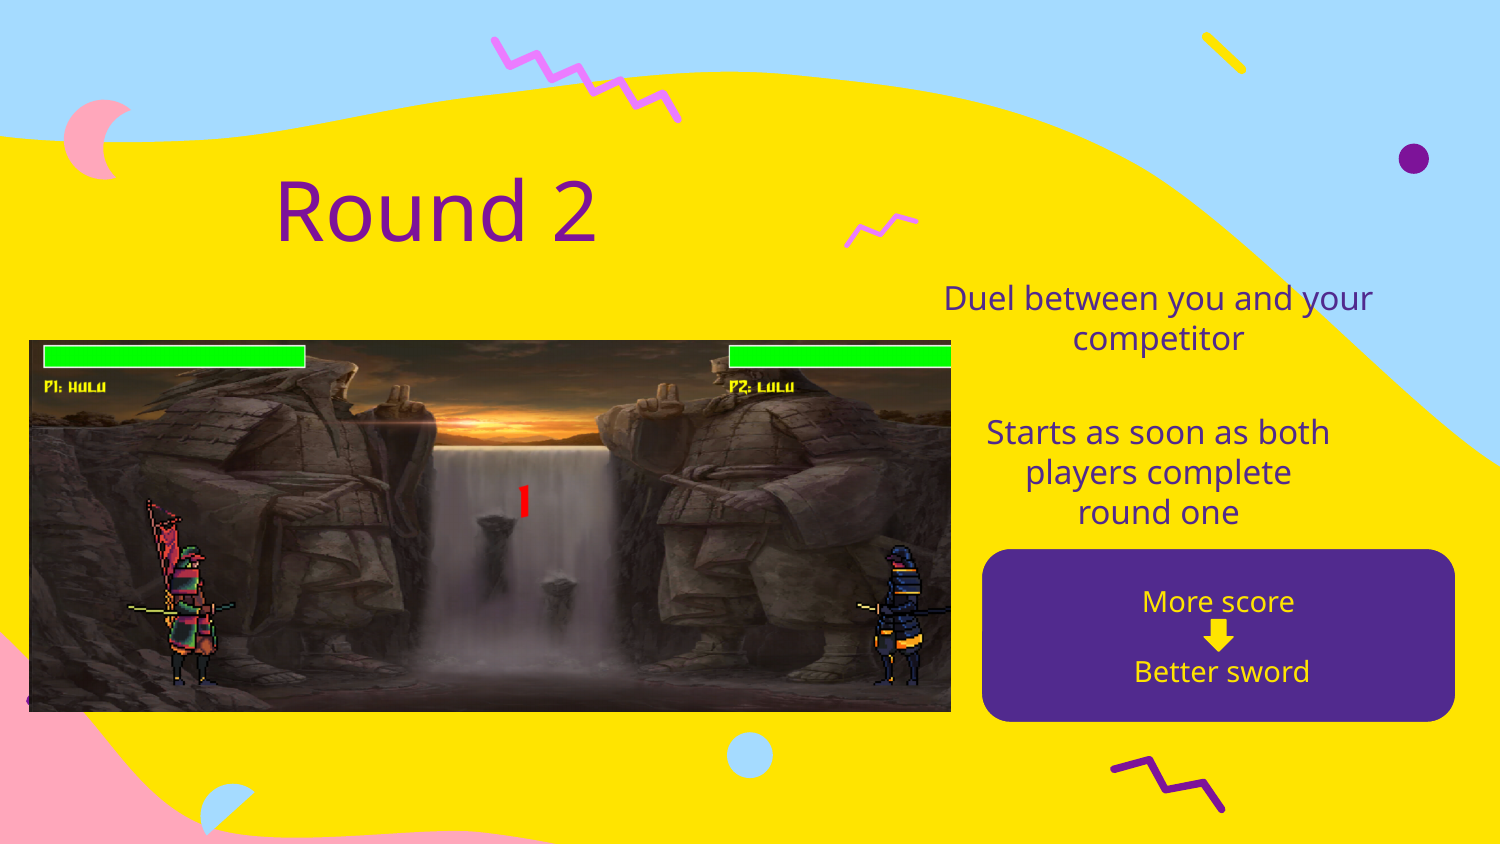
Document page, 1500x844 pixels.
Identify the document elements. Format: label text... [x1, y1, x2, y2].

text_box More score Better sword [981, 548, 1456, 723]
picture [29, 340, 951, 712]
text_box Starts as soon as both players complete round one [958, 410, 1359, 532]
title Round 2 [87, 147, 786, 269]
subtitle Duel between you and your competitor [921, 256, 1397, 378]
text_box [844, 213, 919, 248]
text_box [1204, 619, 1234, 652]
